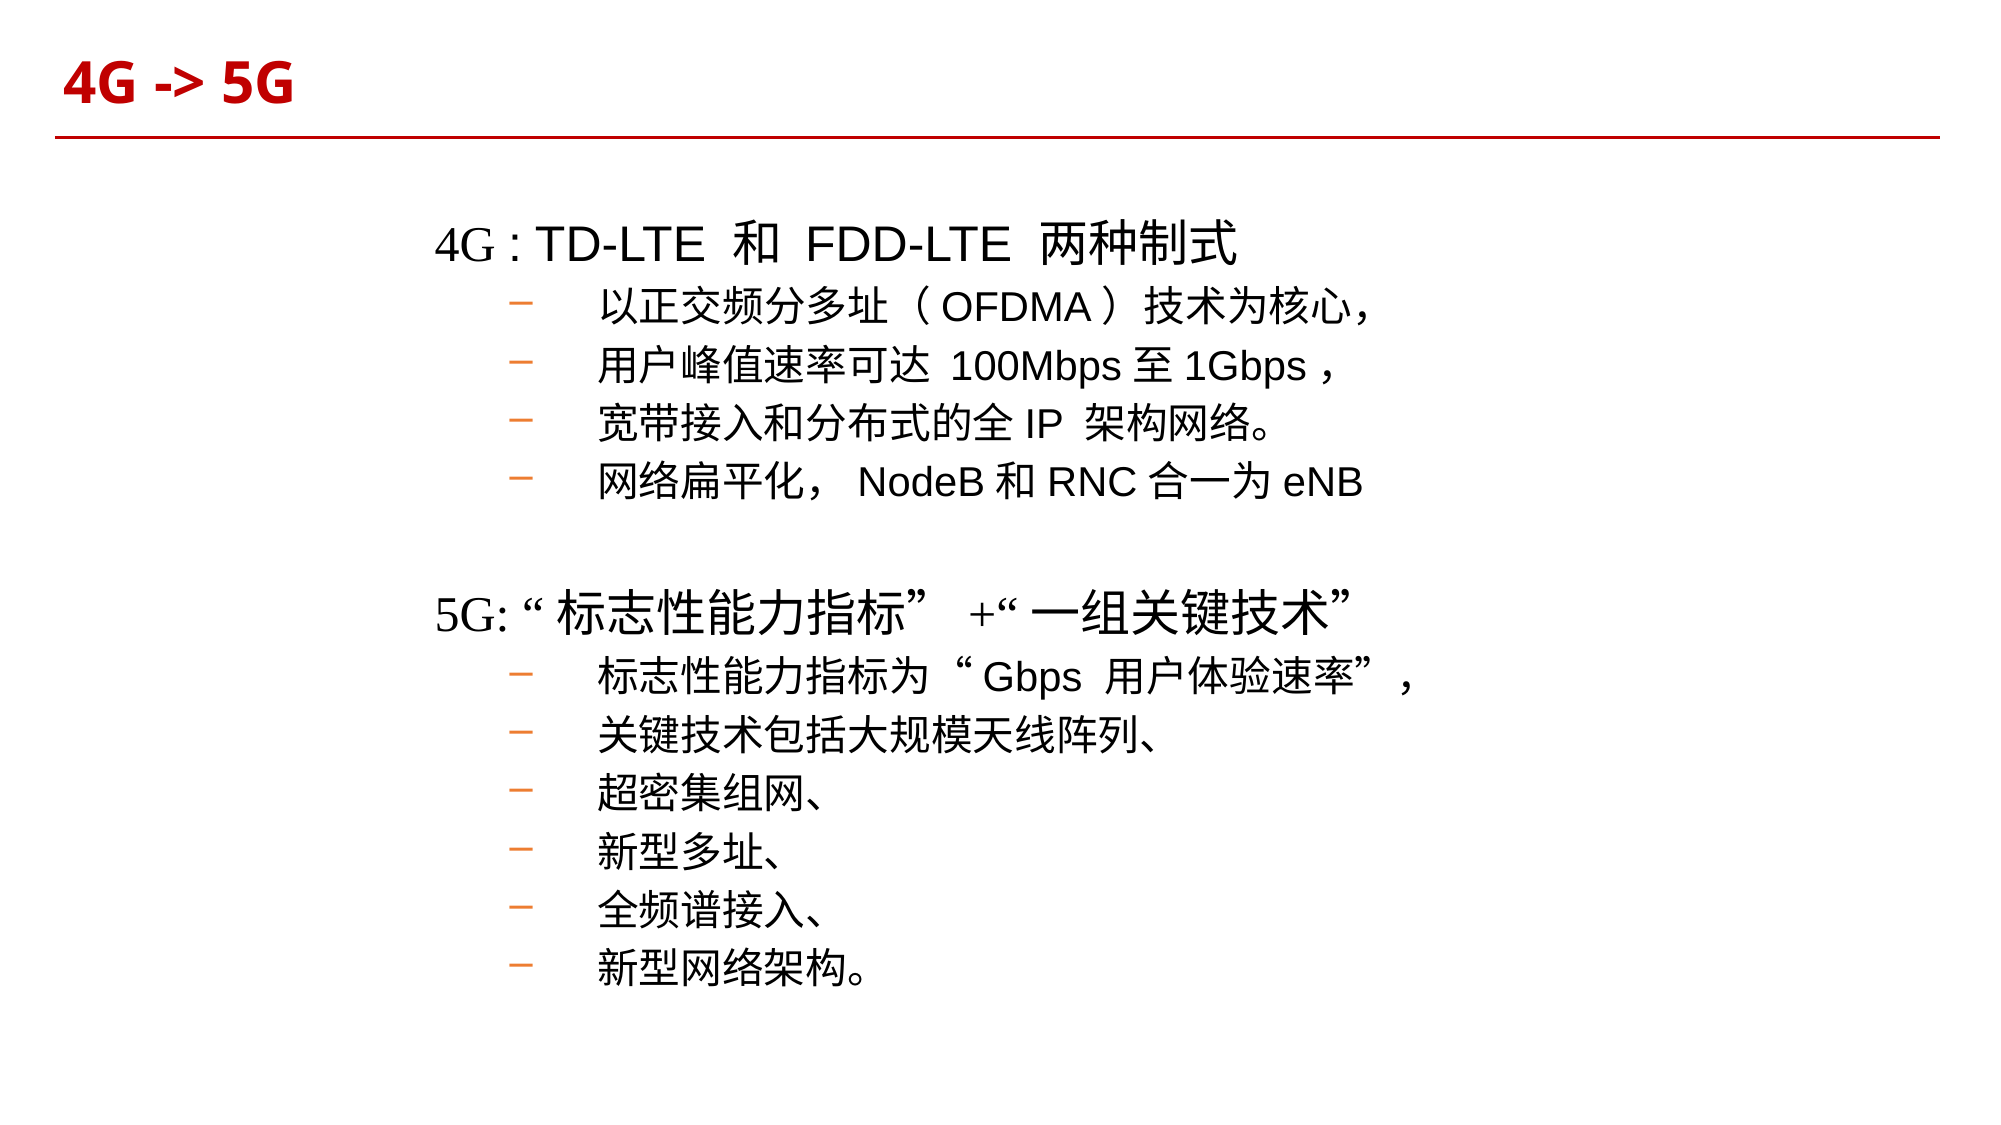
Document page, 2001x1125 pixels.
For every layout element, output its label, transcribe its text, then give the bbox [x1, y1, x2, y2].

text_box 4G : TD-LTE 和 FDD-LTE 两种制式 以正交频分多址（OFDMA）技术为核心， 用户峰值速率可达 100Mbps至1Gbps， 宽带接入和分布式的全IP 架构网络。 网络扁平化，NodeB和RNC合一为eNB [419, 204, 1698, 511]
text_box 5G: “标志性能力指标”+“一组关键技术” 标志性能力指标为“Gbps 用户体验速率”， 关键技术包括大规模天线阵列、 超密集组网、 新型多址、 全频谱接入、 新型网络架构。 [419, 574, 1698, 1049]
text_box 4G -> 5G [48, 46, 1883, 125]
